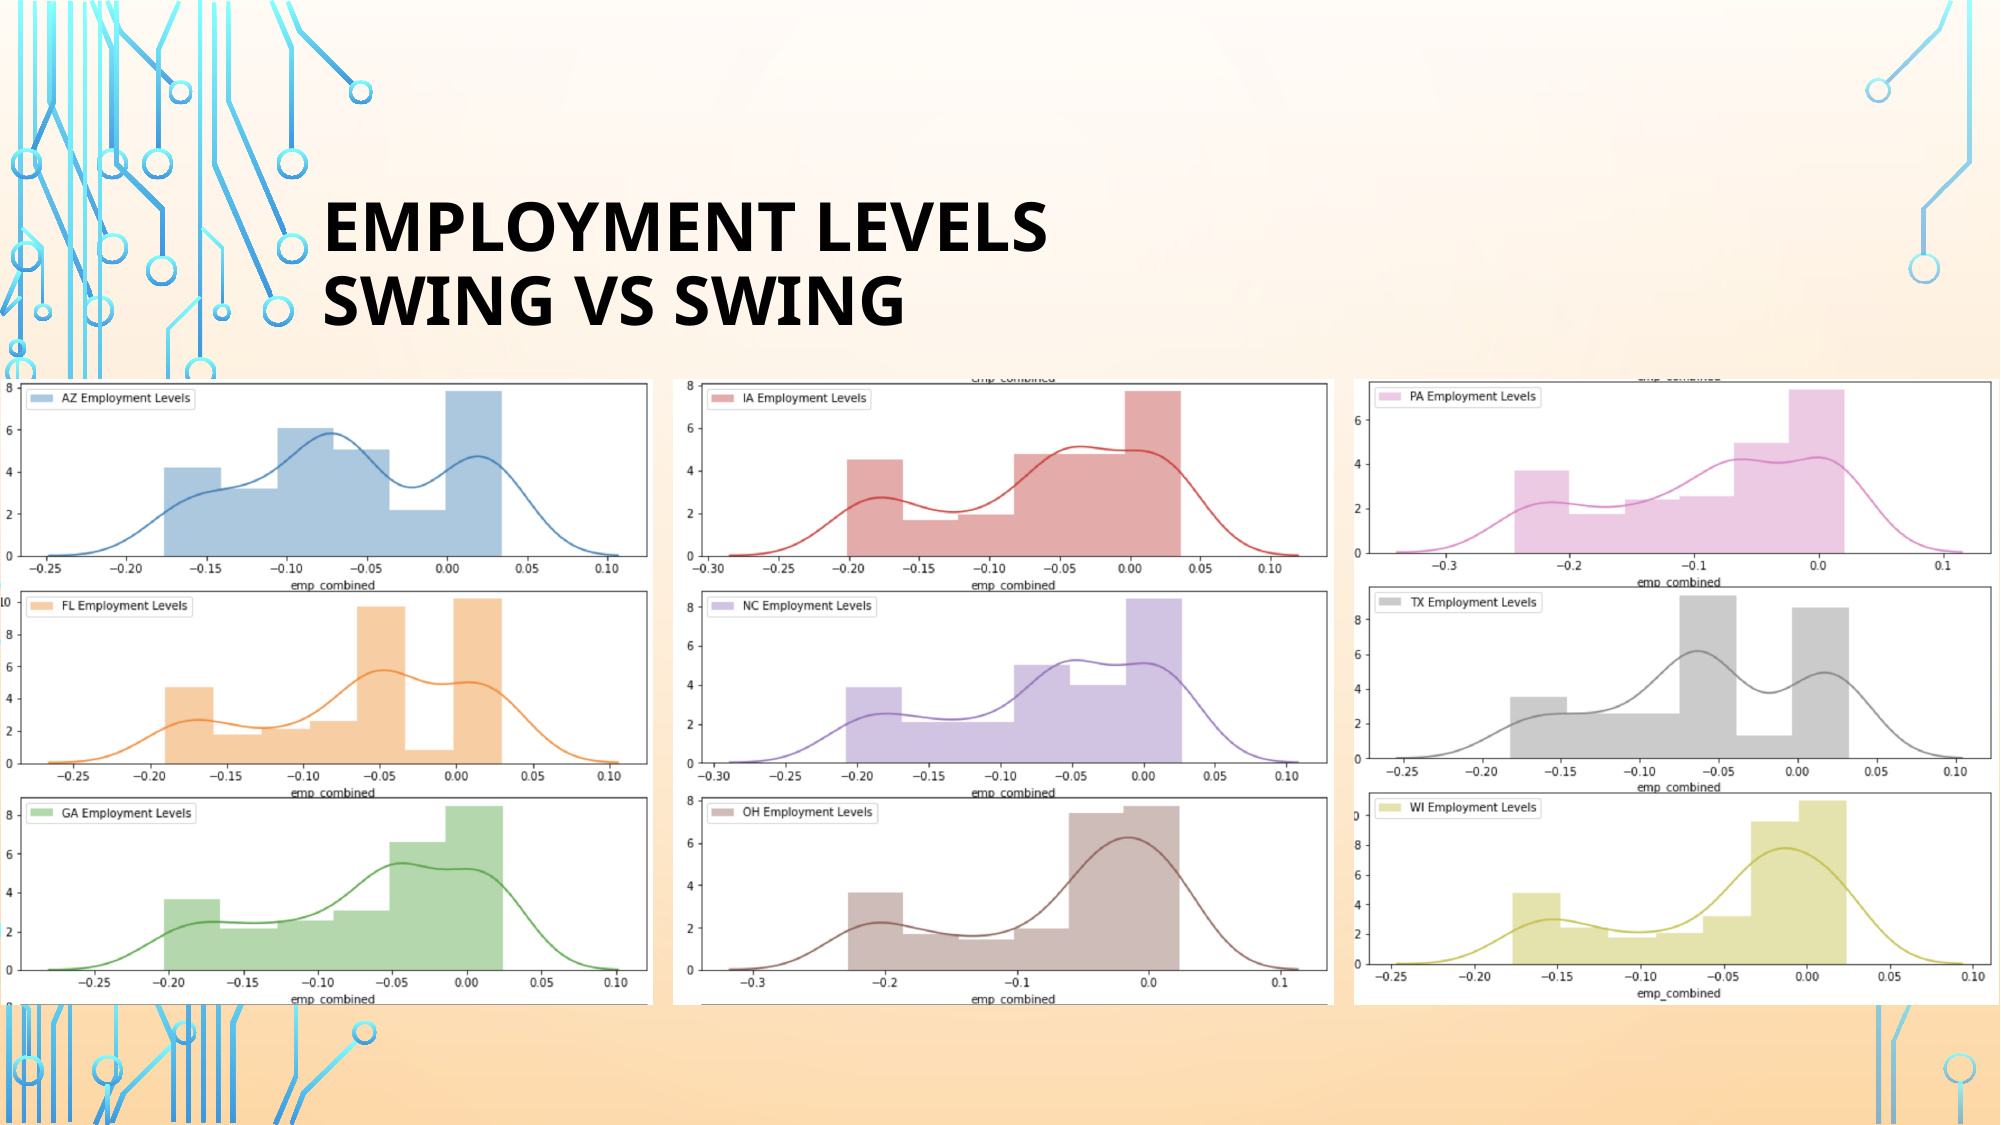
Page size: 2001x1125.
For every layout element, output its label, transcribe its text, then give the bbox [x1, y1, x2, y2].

title Employment levels Swing vs swing [307, 184, 1750, 576]
picture [1, 379, 653, 1005]
picture [672, 379, 1334, 1005]
picture [1354, 379, 1999, 1005]
